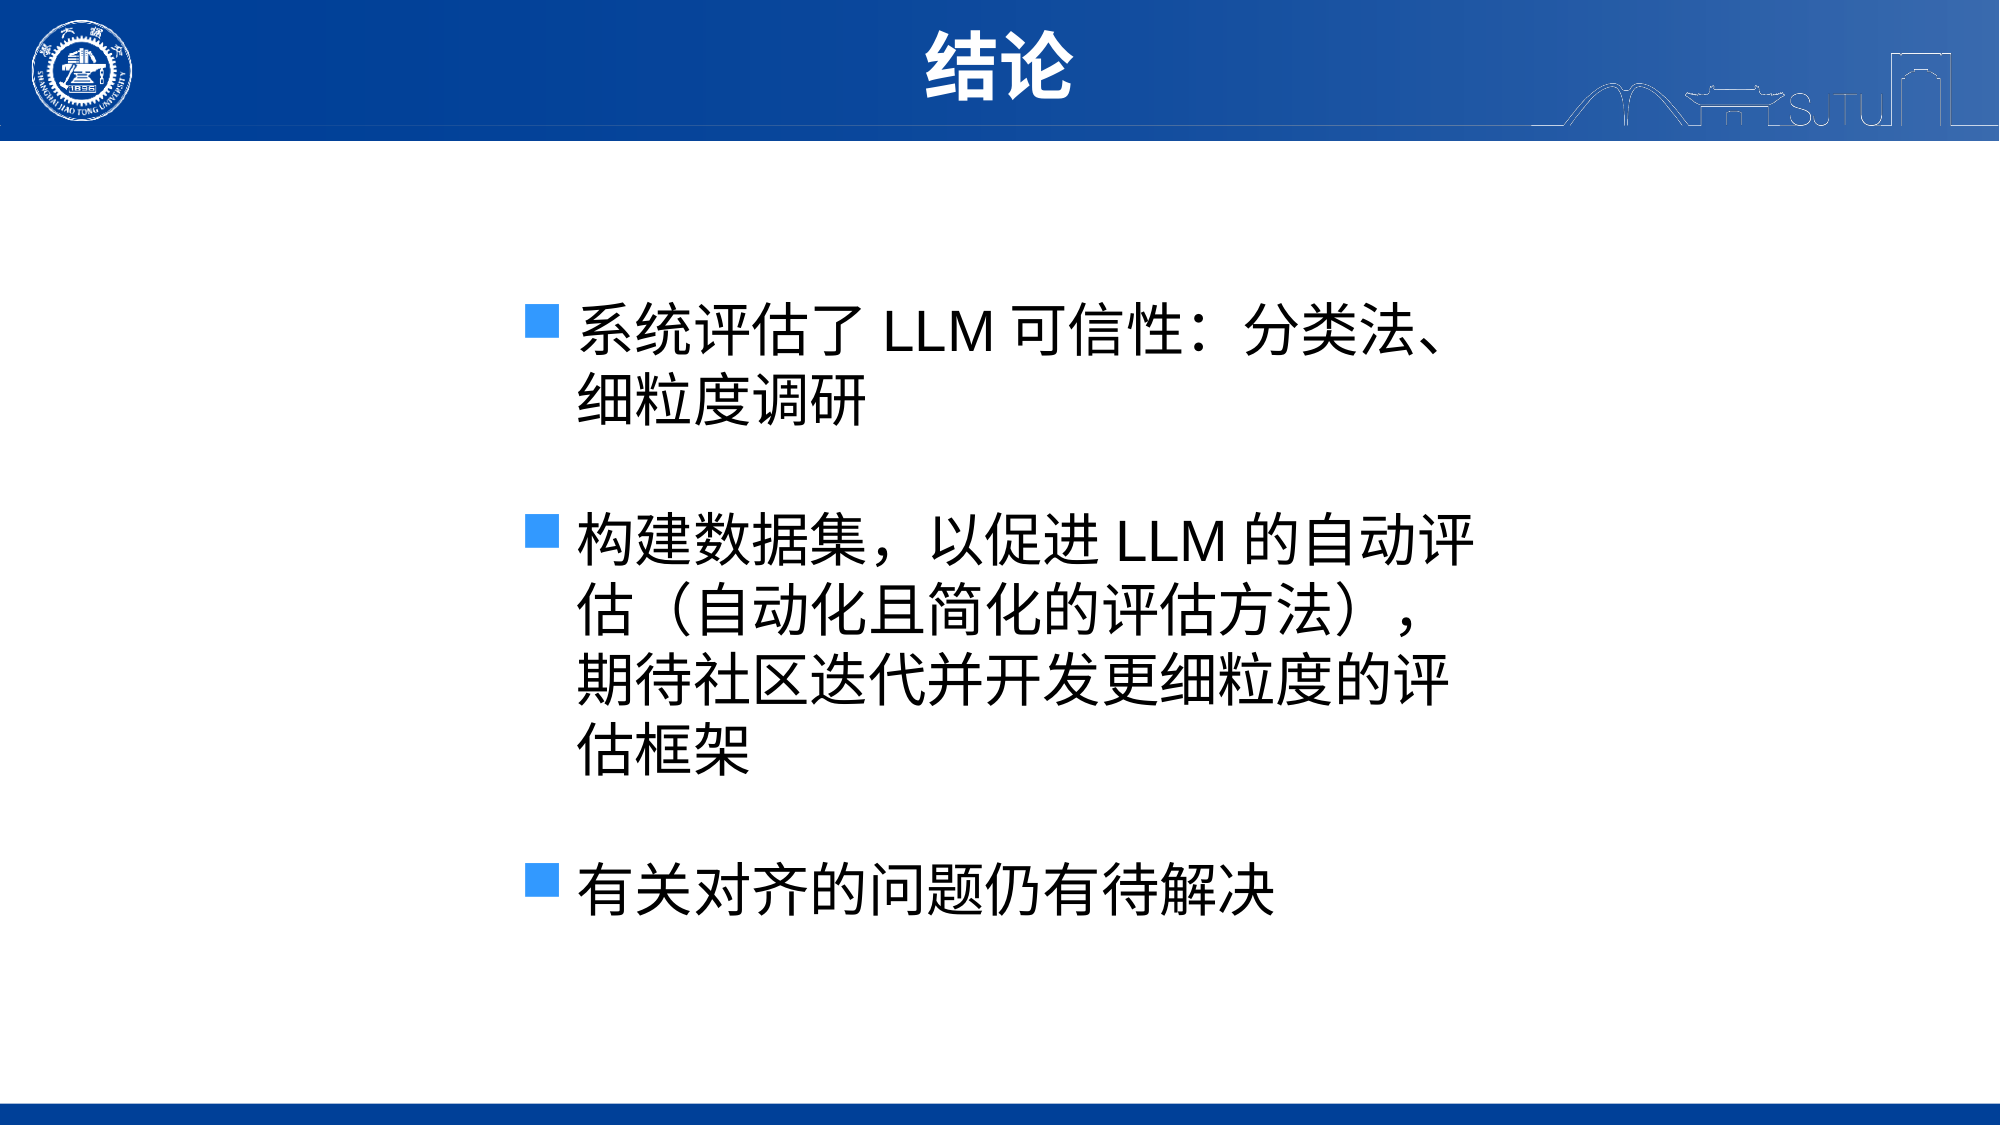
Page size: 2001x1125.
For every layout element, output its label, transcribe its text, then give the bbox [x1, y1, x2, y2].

text_box 系统评估了LLM可信性：分类法、细粒度调研 构建数据集，以促进LLM的自动评估（自动化且简化的评估方法），期待社区迭代并开发更细粒度的评估框架 有关对齐的问题仍有待解决 [505, 285, 1495, 931]
list 结论 [1, 0, 1999, 141]
